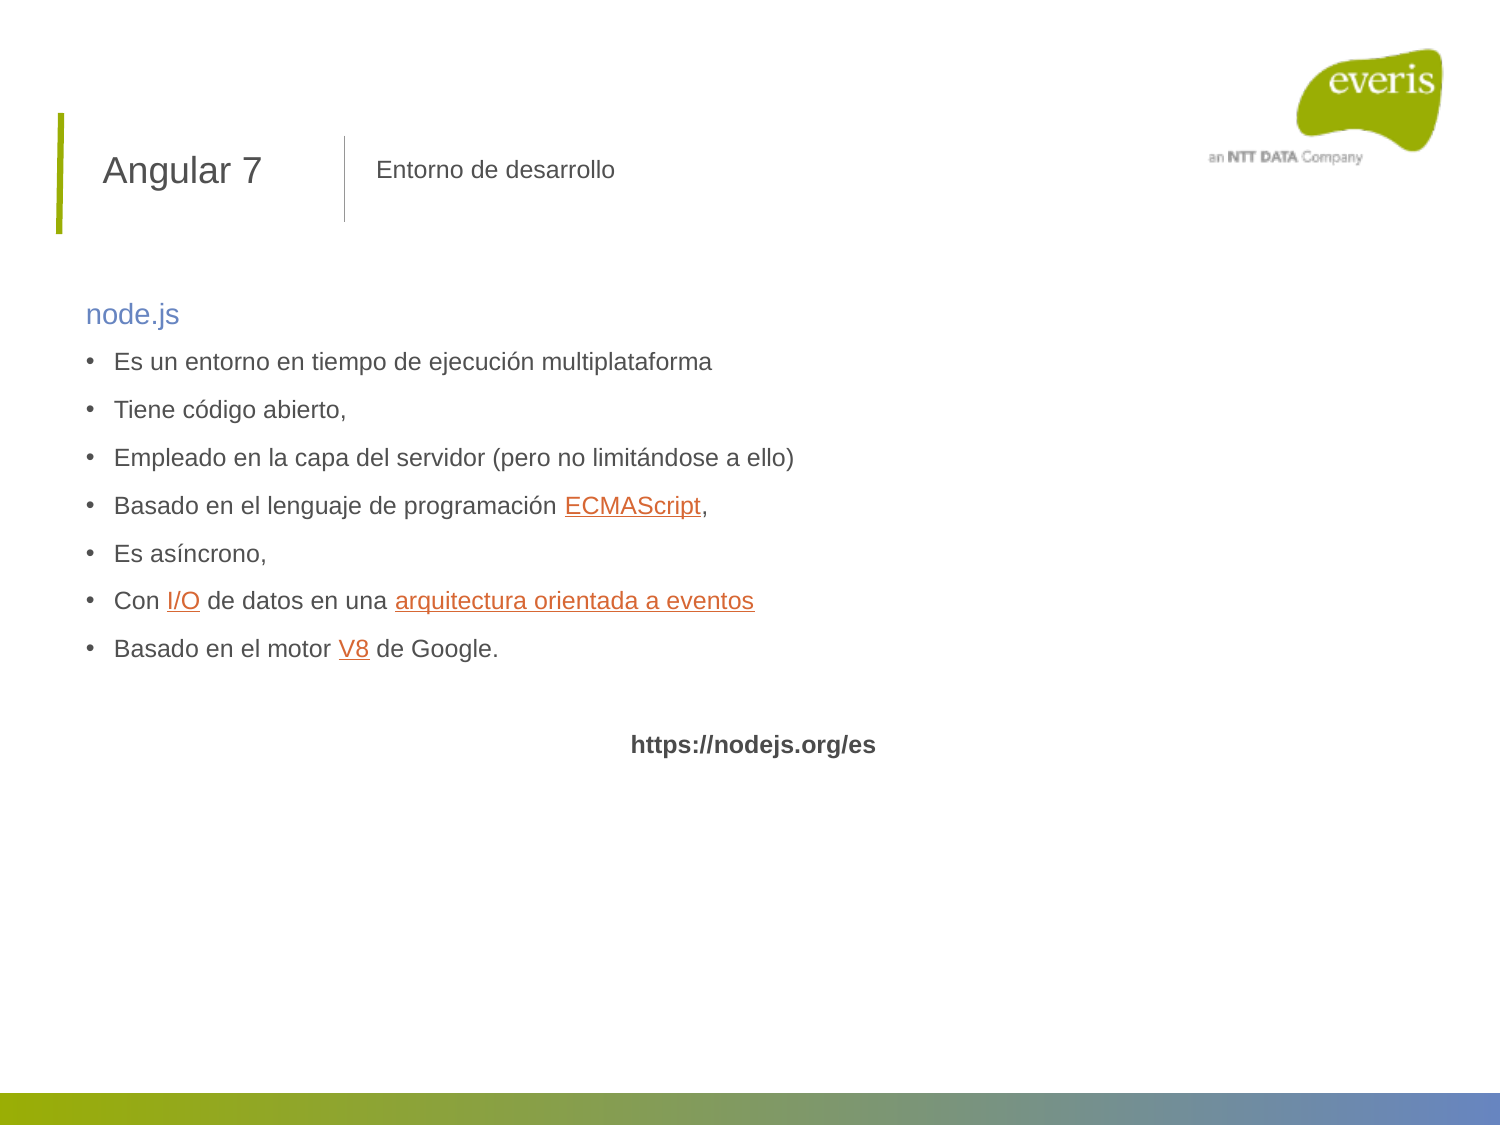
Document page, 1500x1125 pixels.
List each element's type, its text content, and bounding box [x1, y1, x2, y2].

list node.js [71, 292, 1437, 342]
list Angular 7 [87, 143, 329, 214]
list Es un entorno en tiempo de ejecución multiplataforma Tiene código abierto, Empleado en la capa del servidor (pero no limitándose a ello) Basado en el lenguaje de programación ECMAScript, Es asíncrono, Con I/O de datos en una arquitectura orientada a eventos Basado en el motor V8 de Google. https://nodejs.org/es [71, 342, 1437, 848]
picture [1199, 27, 1453, 186]
list Entorno de desarrollo [361, 149, 1079, 208]
